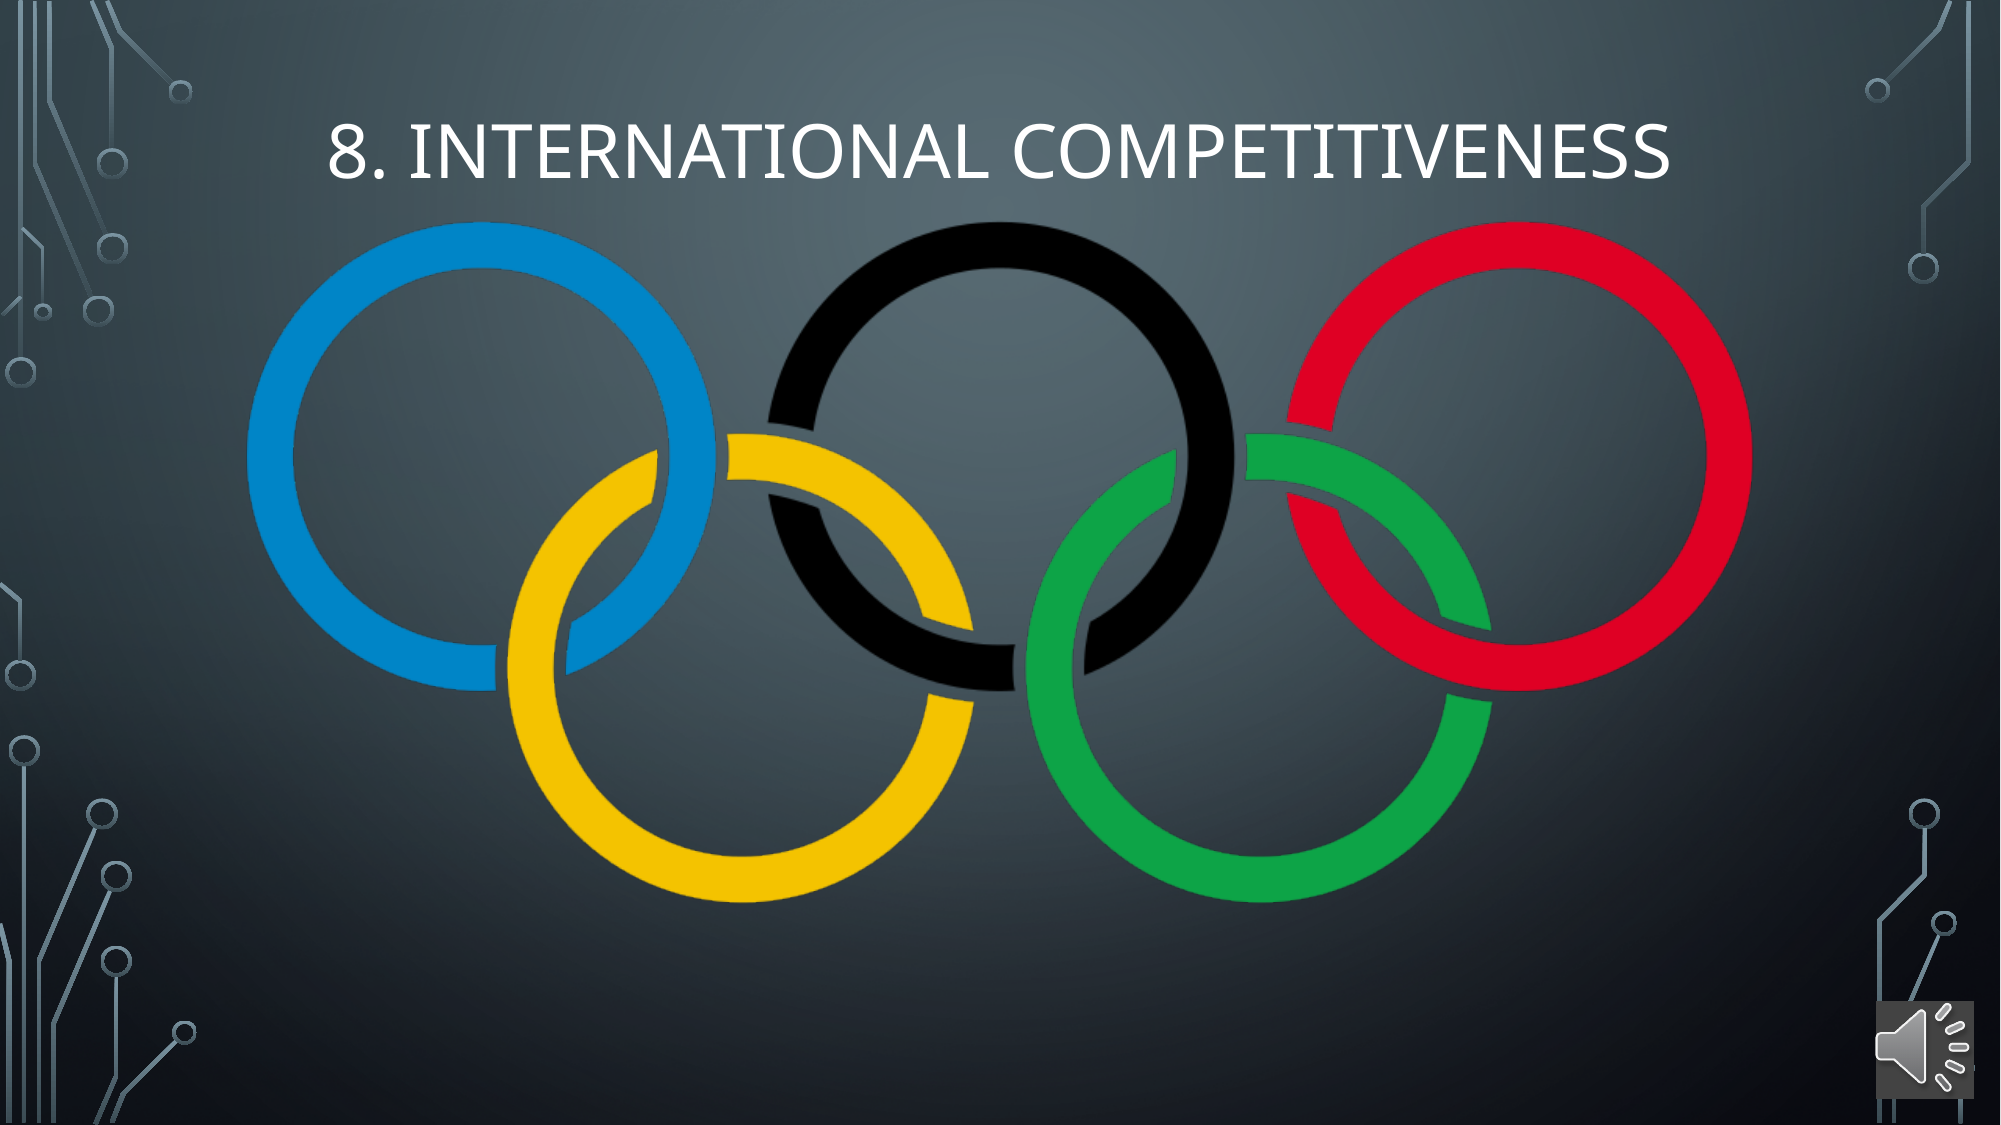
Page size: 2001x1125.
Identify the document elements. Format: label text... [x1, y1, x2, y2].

picture [199, 173, 1801, 951]
title 8. International Competitiveness [187, 101, 1813, 208]
picture [1874, 999, 1976, 1101]
